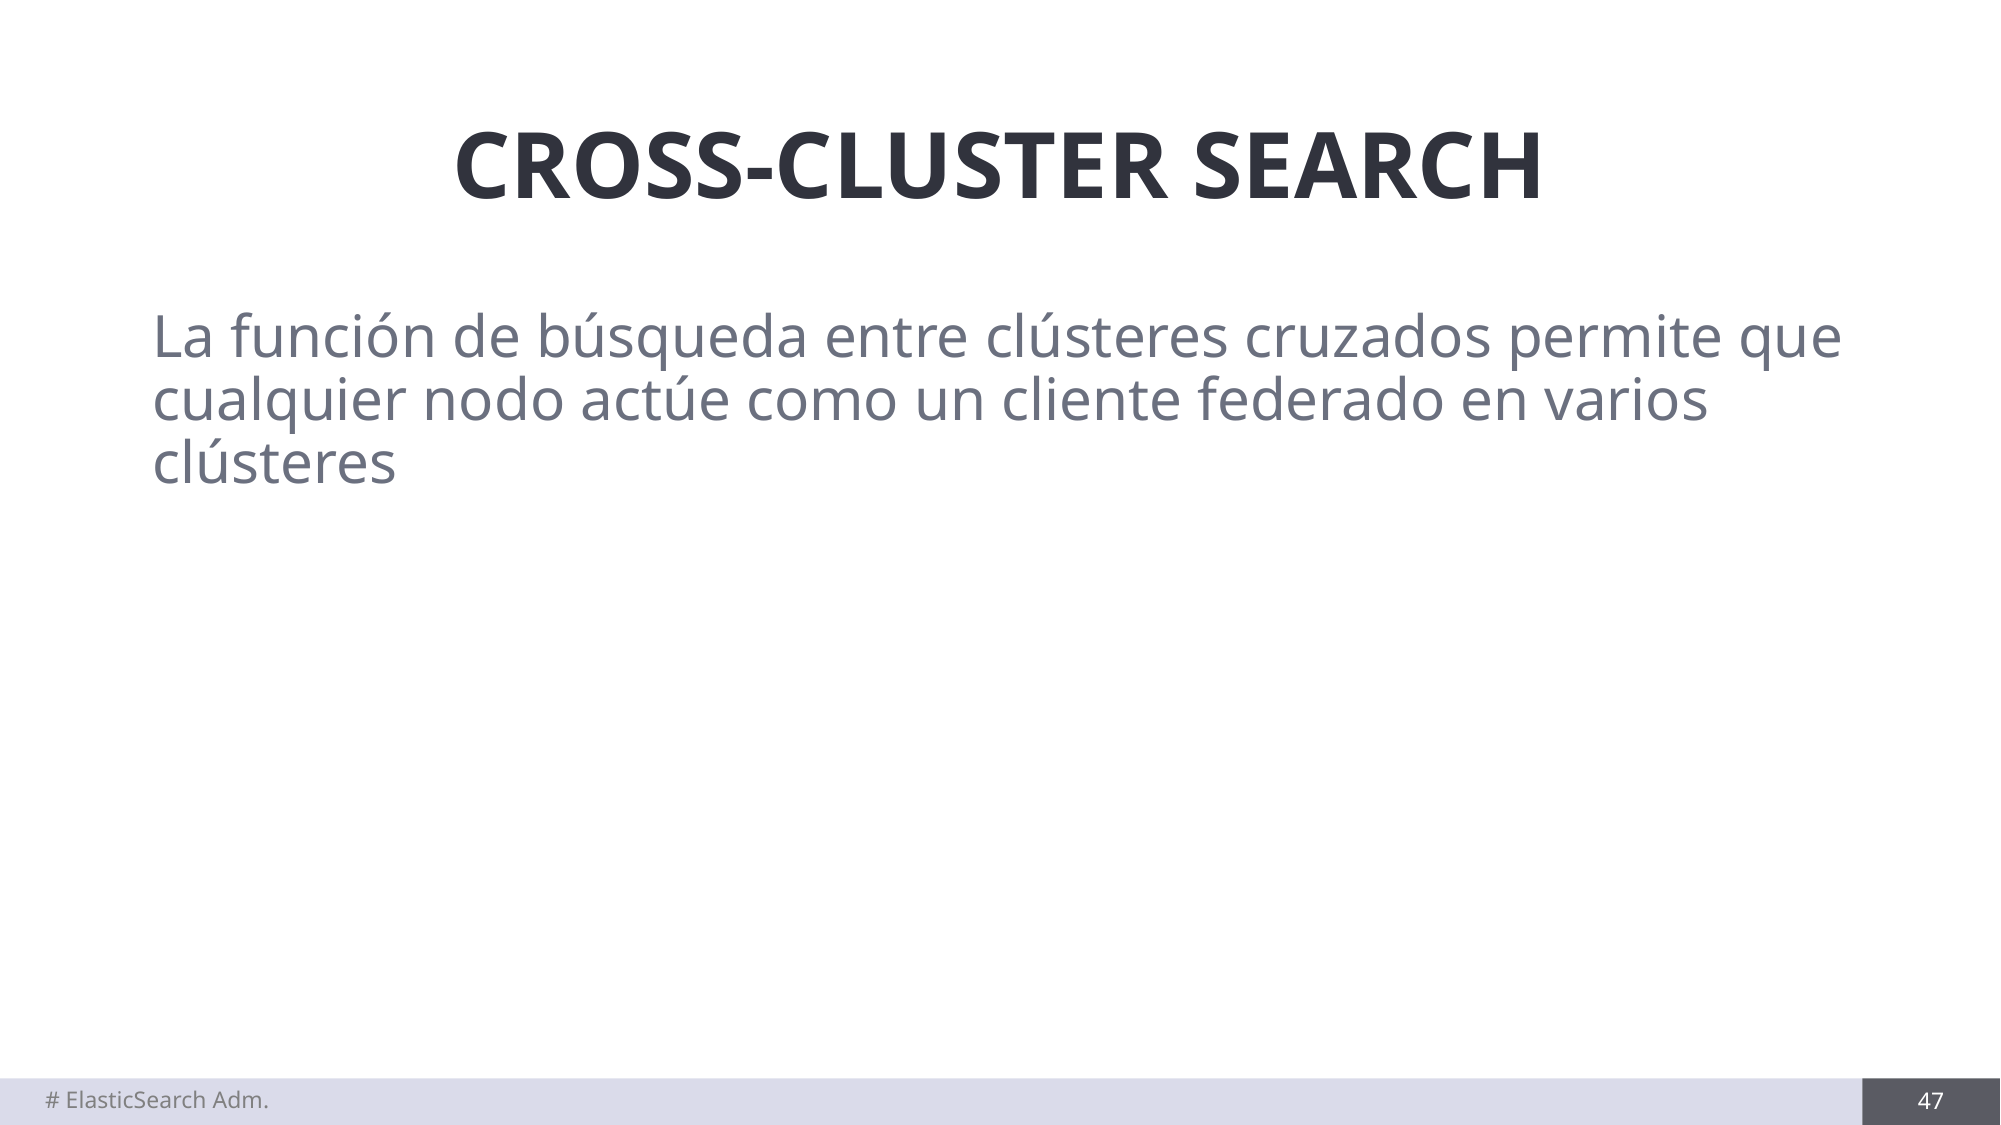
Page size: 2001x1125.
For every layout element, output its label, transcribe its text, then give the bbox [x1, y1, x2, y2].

list La función de búsqueda entre clústeres cruzados permite que cualquier nodo actúe como un cliente federado en varios clústeres [137, 299, 1863, 1014]
title CROSS-CLUSTER SEARCH [137, 59, 1863, 278]
slide_number 47 [1862, 1078, 2000, 1125]
footer # ElasticSearch Adm. [0, 1078, 1862, 1125]
